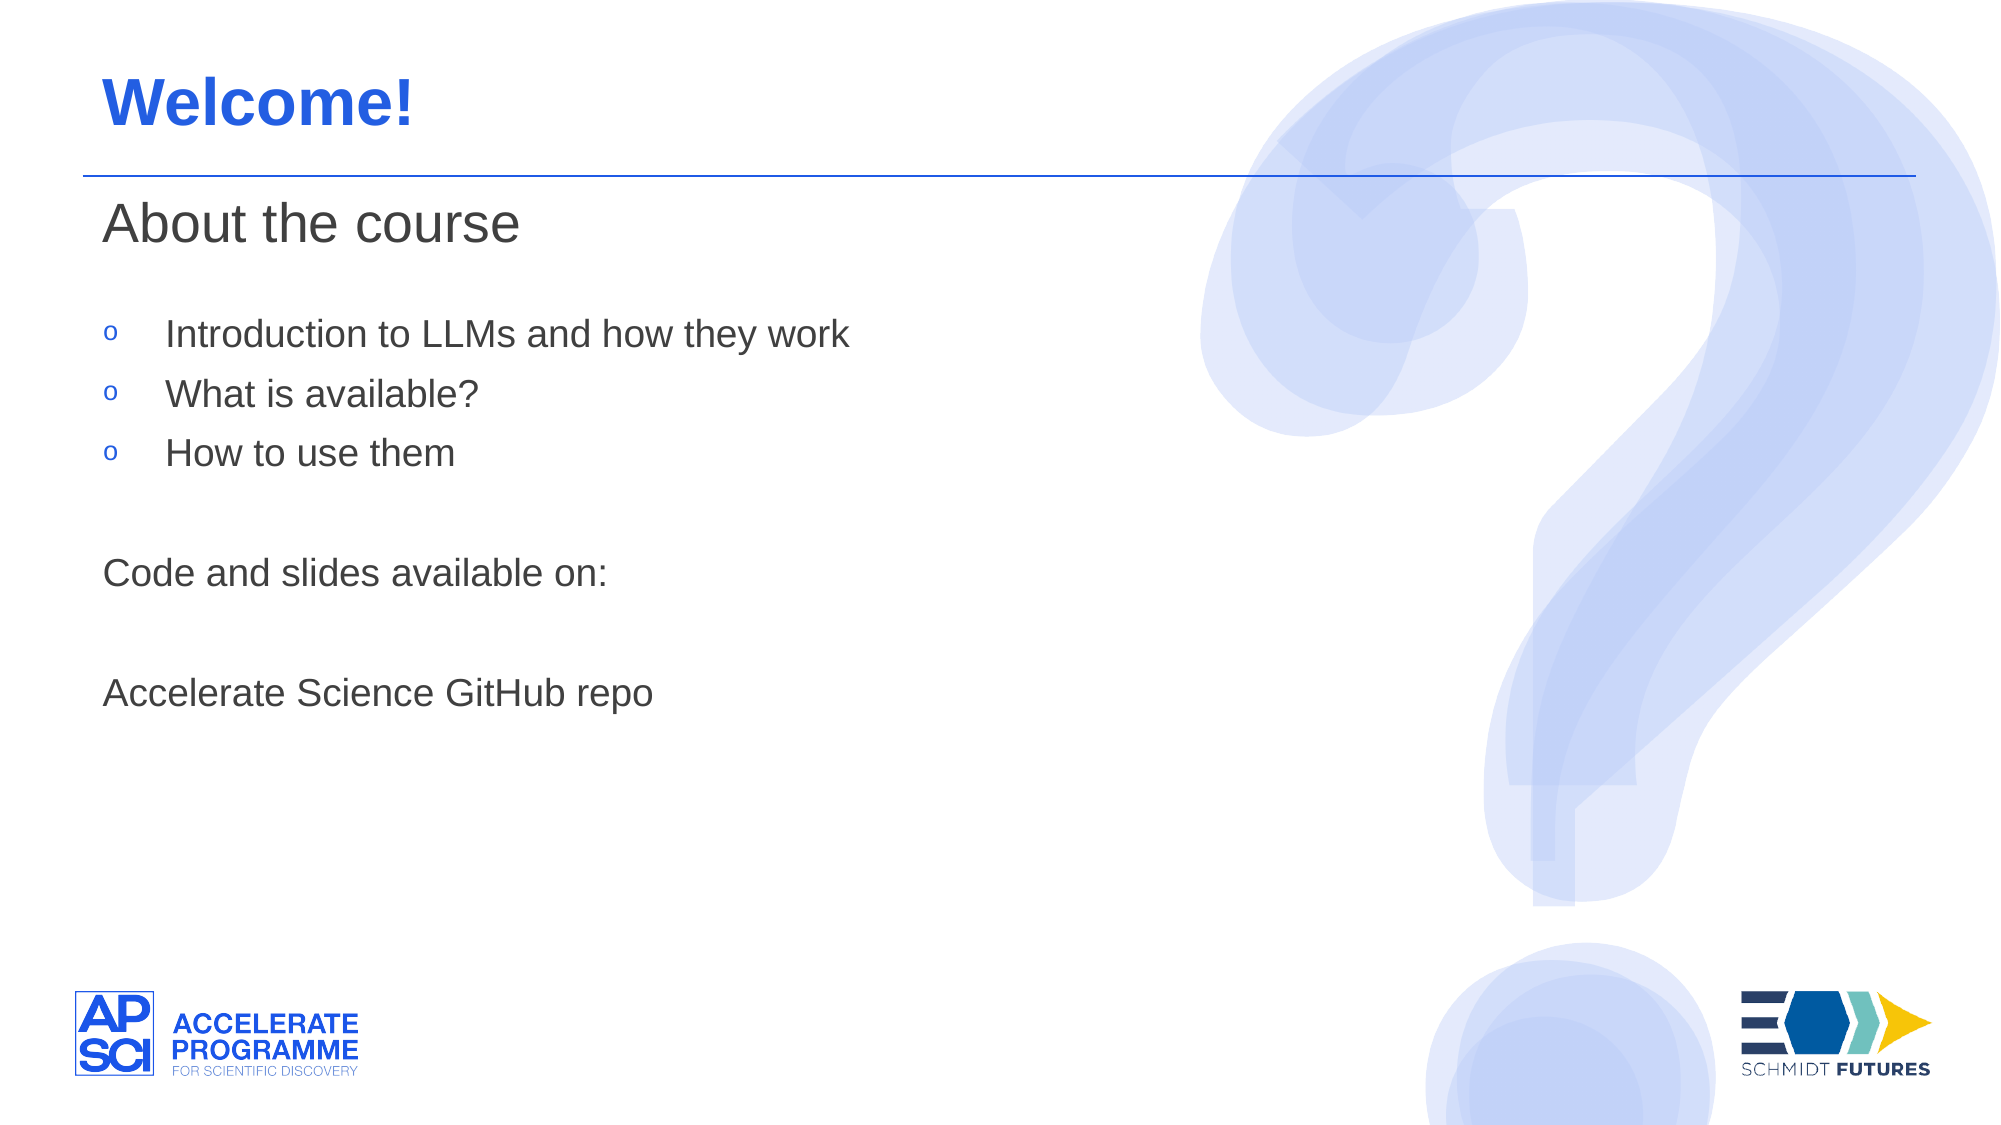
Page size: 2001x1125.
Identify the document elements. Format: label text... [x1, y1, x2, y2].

picture [75, 991, 358, 1076]
list Welcome! [82, 61, 1916, 166]
list Introduction to LLMs and how they work What is available? How to use them Code and slides available on: Accelerate Science GitHub repo [82, 306, 1916, 962]
picture [1741, 991, 1933, 1076]
list About the course [82, 187, 1916, 287]
